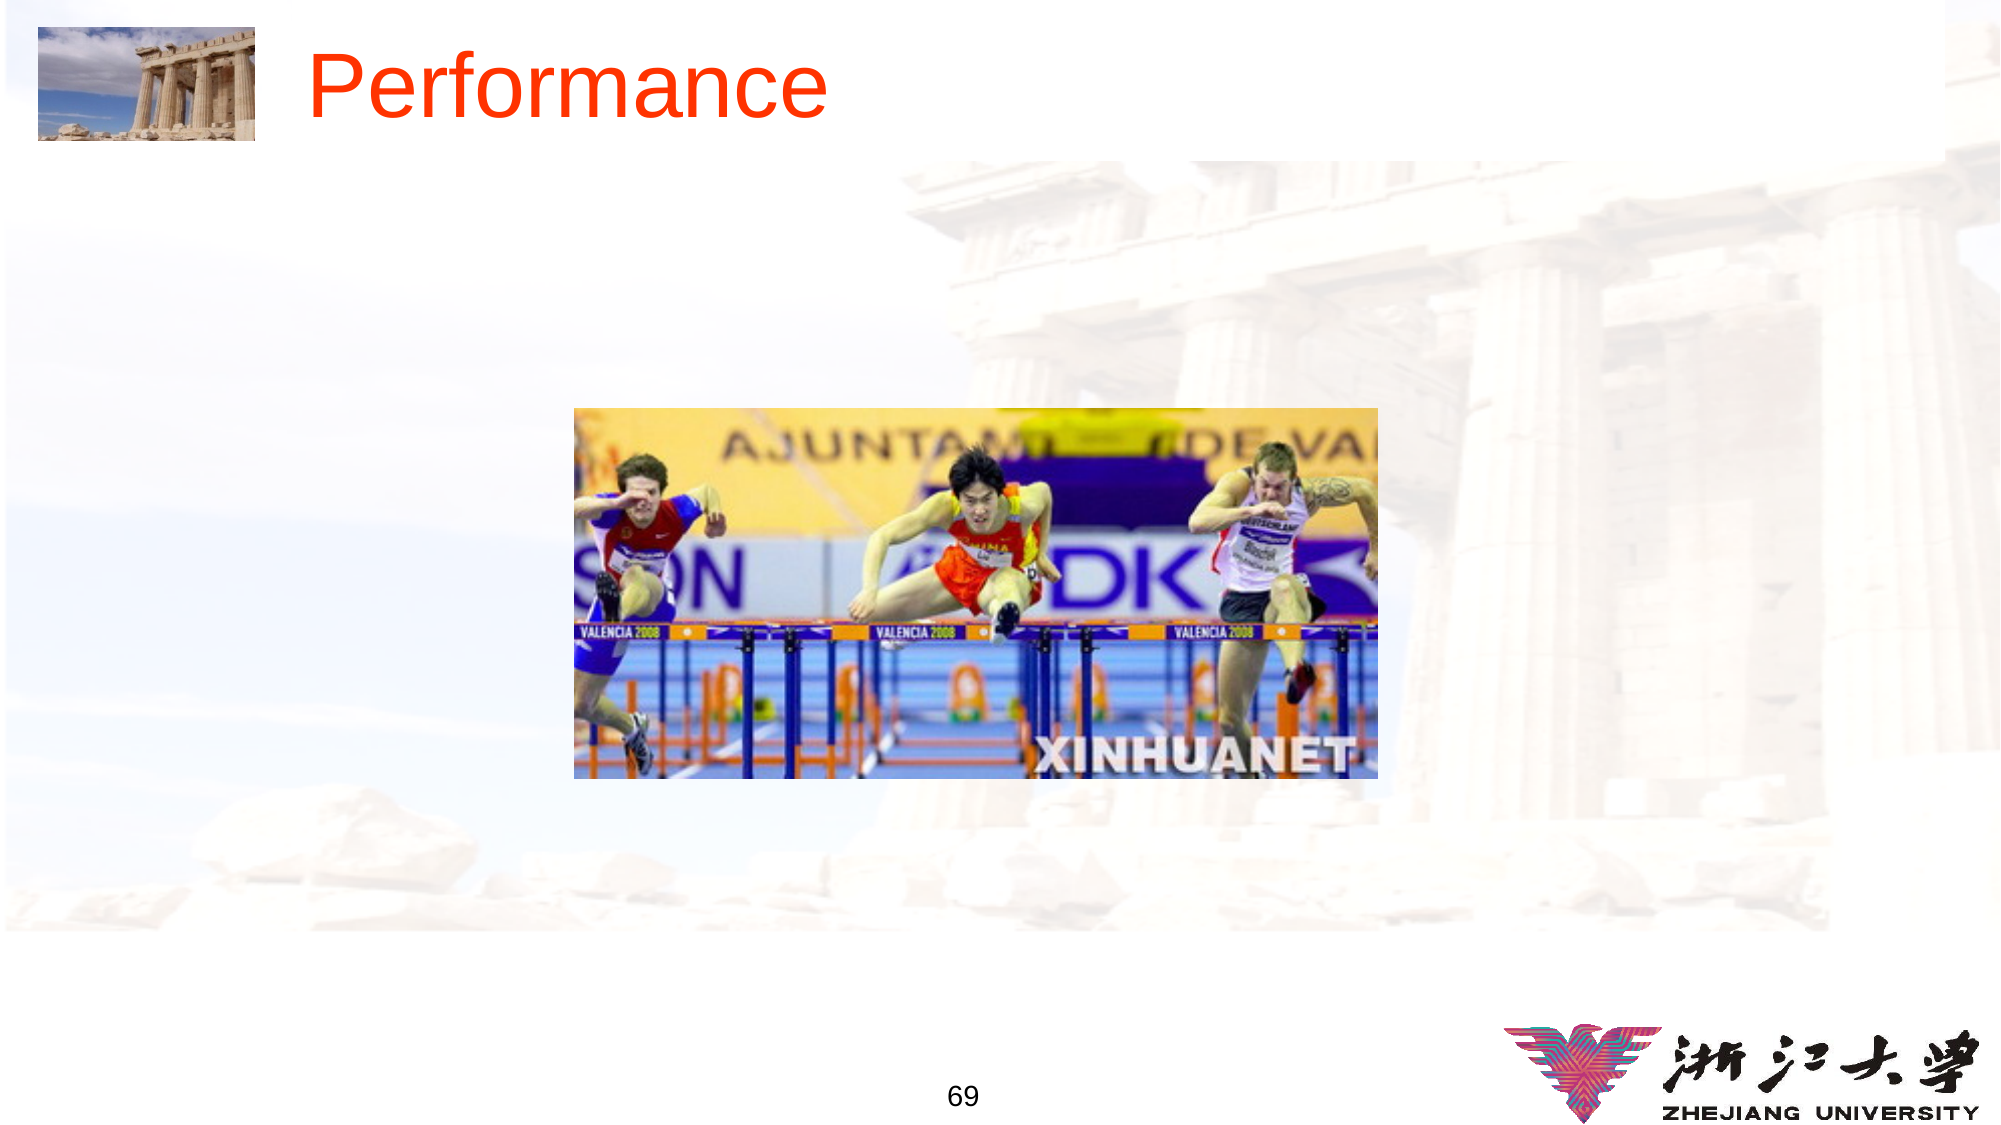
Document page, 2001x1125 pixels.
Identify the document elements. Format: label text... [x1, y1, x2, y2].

title Performance [291, 0, 1946, 161]
picture [0, 0, 2001, 1125]
